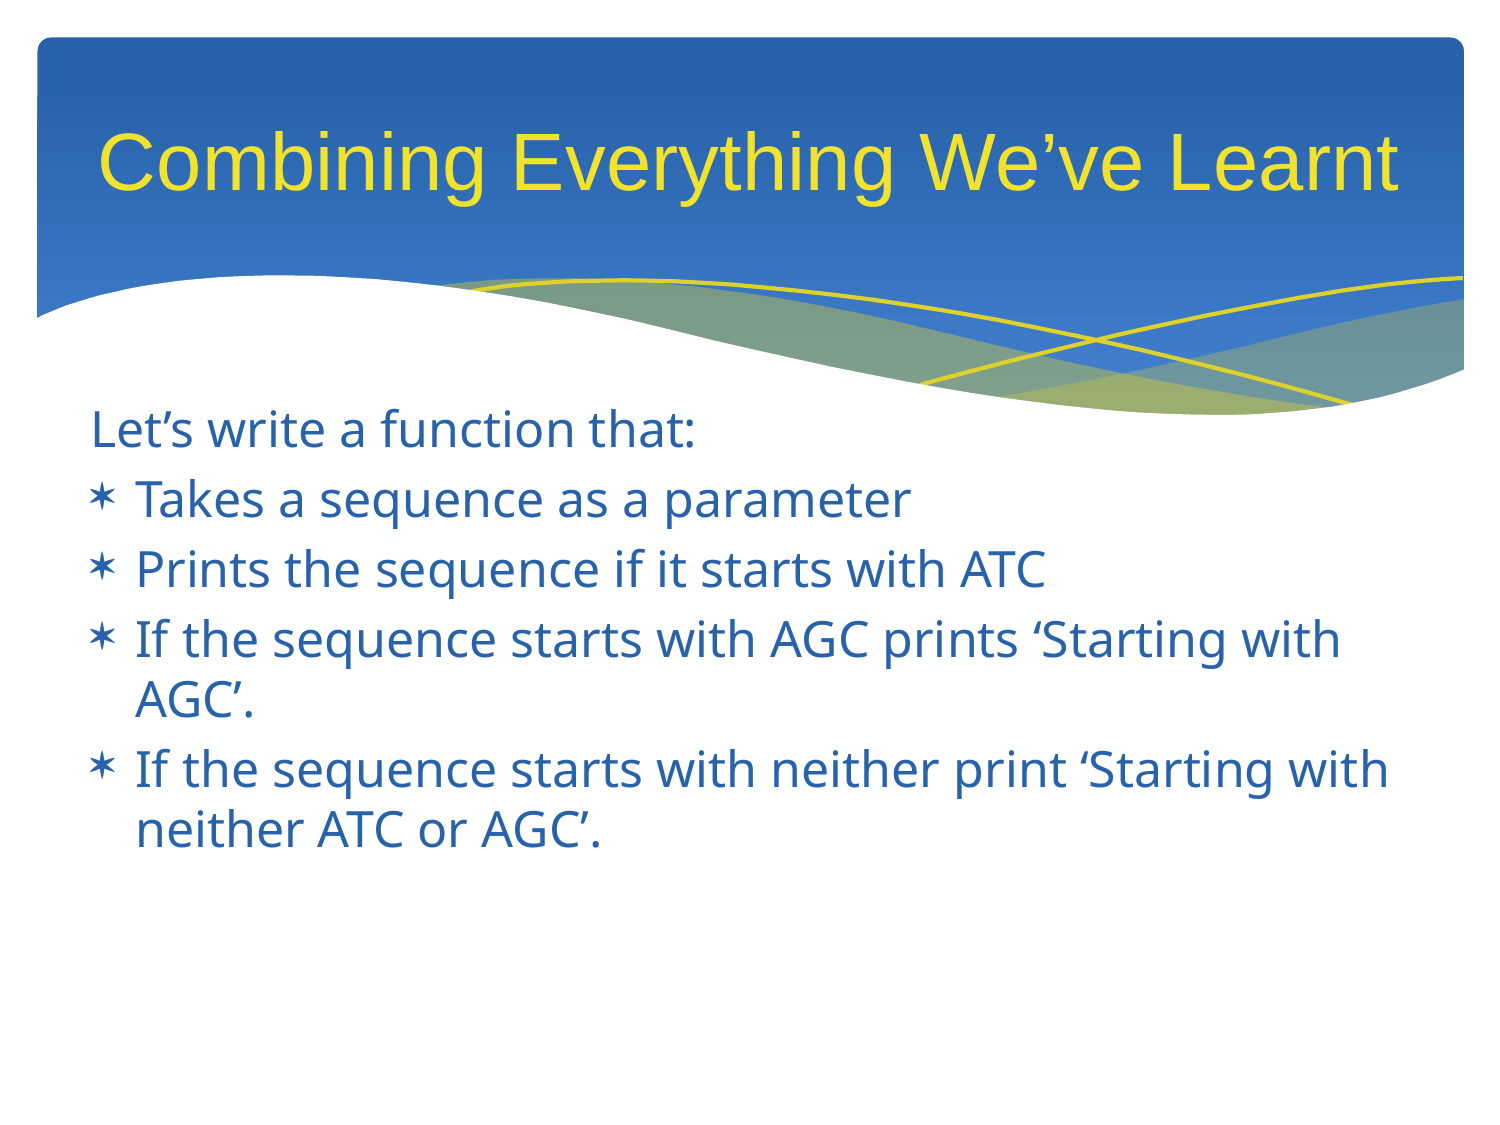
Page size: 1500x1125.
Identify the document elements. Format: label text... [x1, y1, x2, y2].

title Combining Everything We’ve Learnt [75, 55, 1425, 261]
list Let’s write a function that: Takes a sequence as a parameter Prints the sequence if it starts with ATC If the sequence starts with AGC prints ‘Starting with AGC’. If the sequence starts with neither print ‘Starting with neither ATC or AGC’. [75, 389, 1425, 1084]
